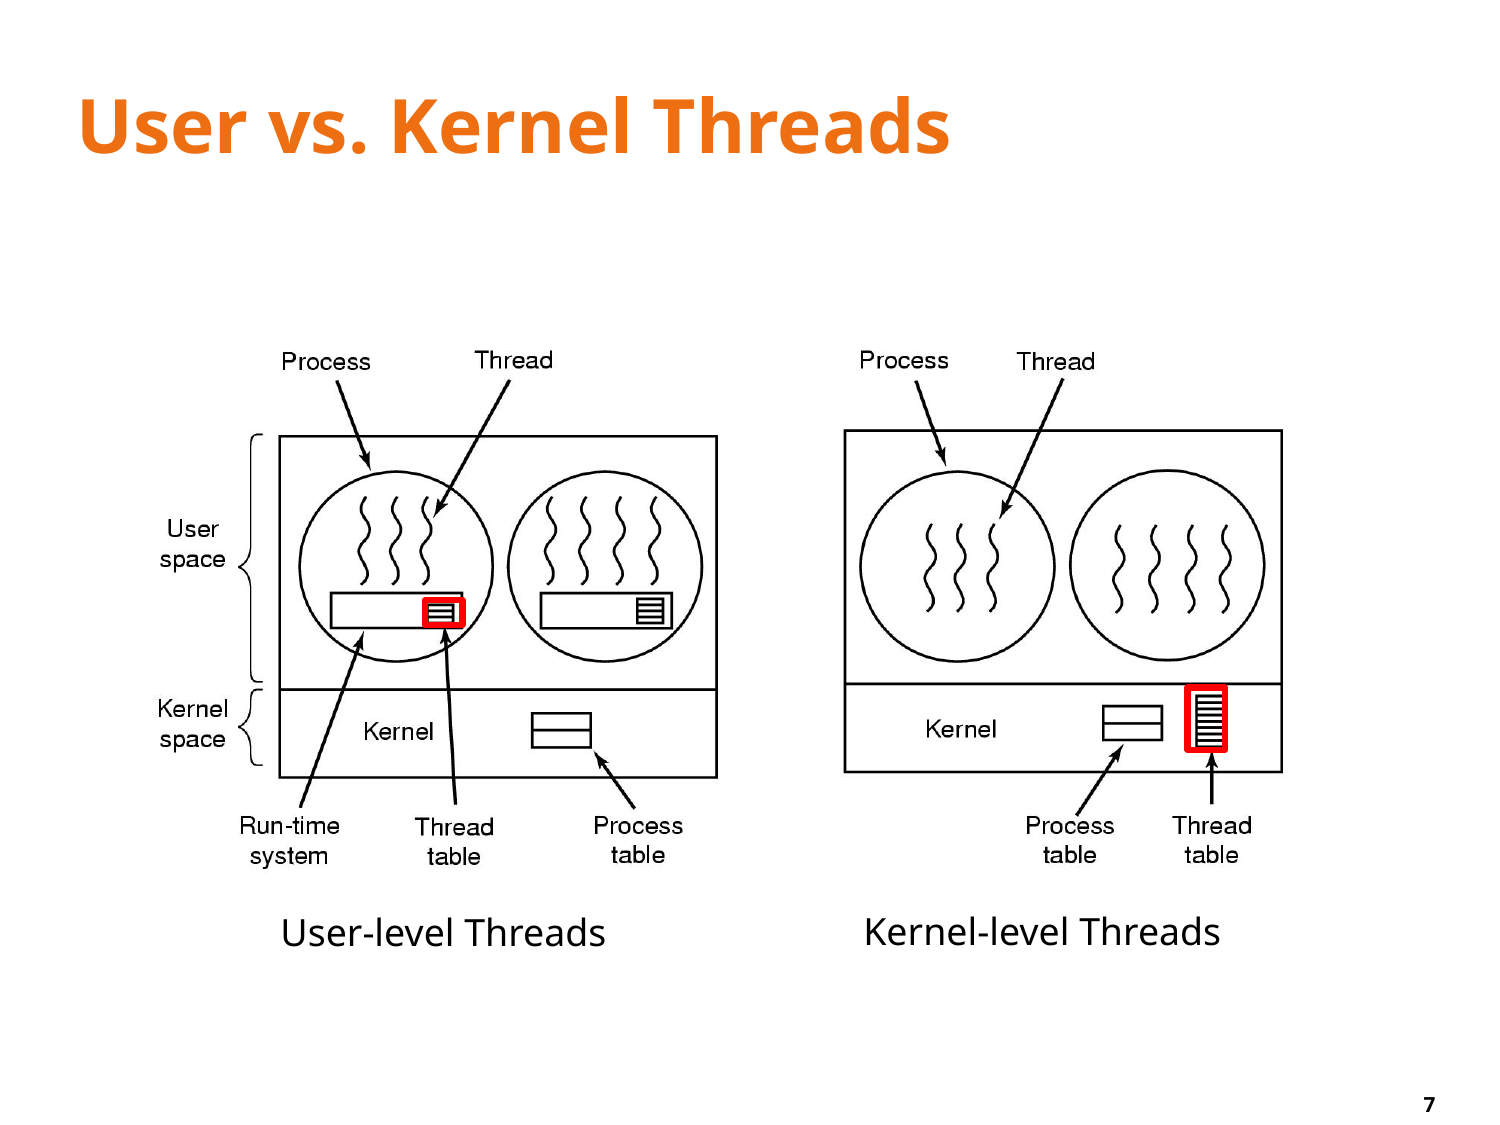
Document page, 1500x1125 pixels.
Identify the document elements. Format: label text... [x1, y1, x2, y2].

picture [152, 338, 1288, 876]
title User vs. Kernel Threads [61, 60, 1438, 187]
text_box User-level Threads [265, 901, 622, 962]
text_box Kernel-level Threads [848, 900, 1237, 960]
